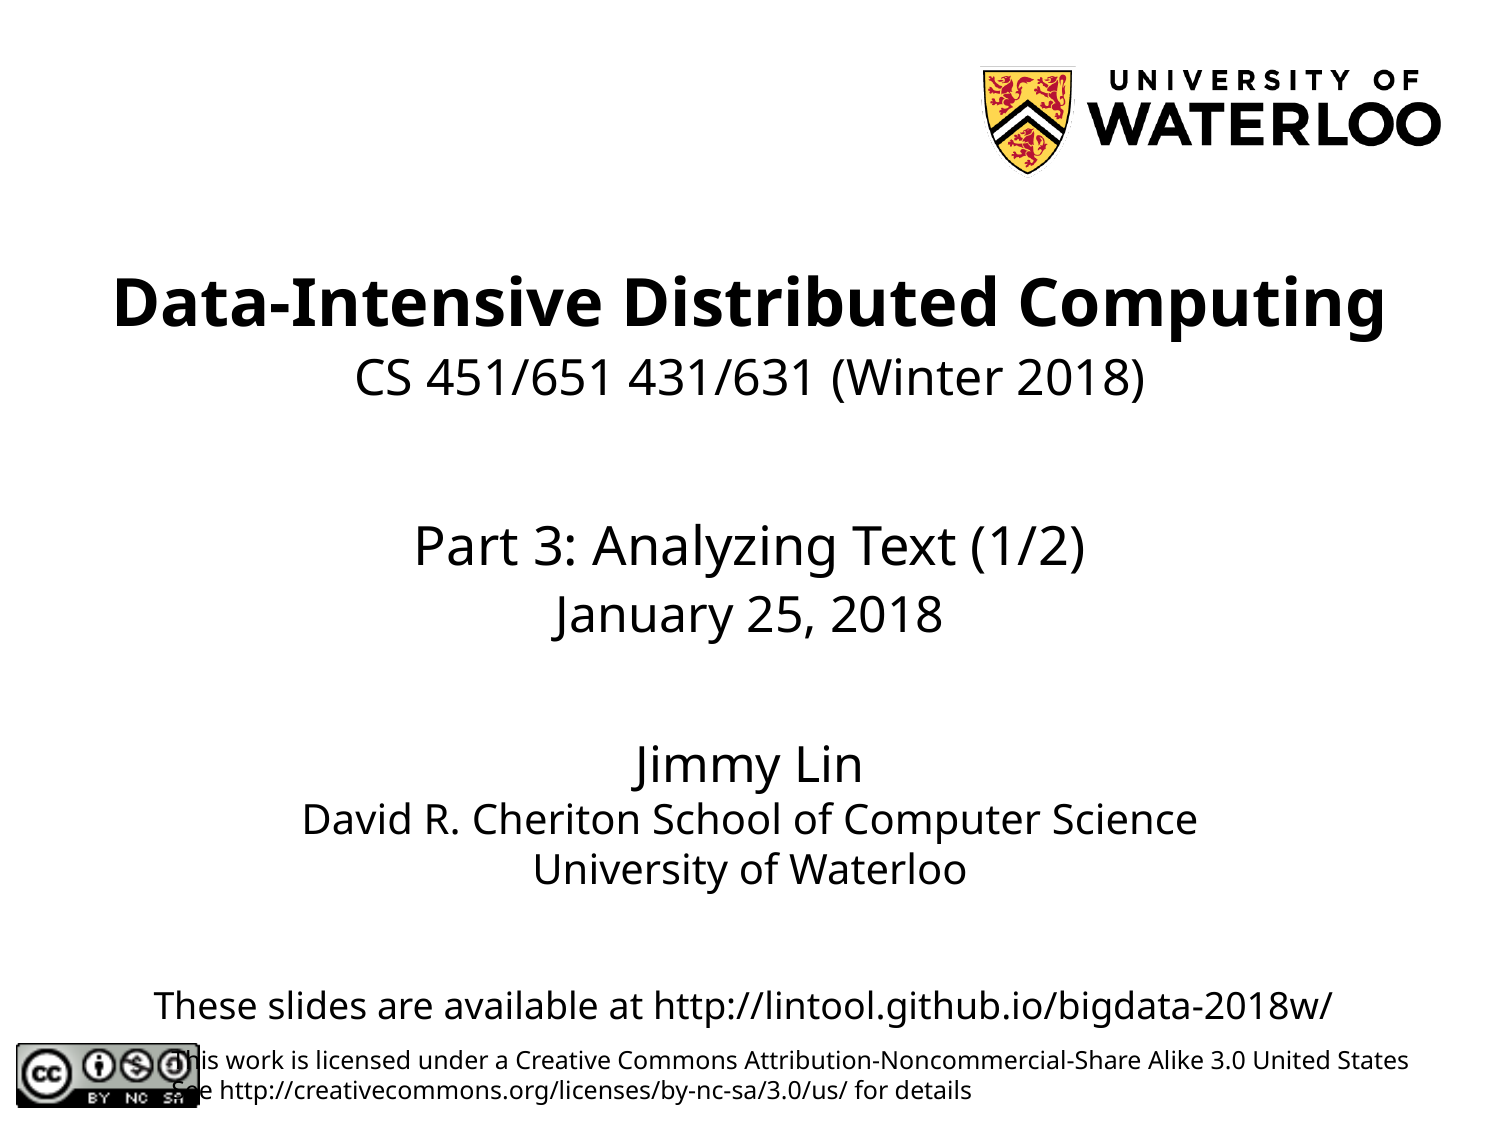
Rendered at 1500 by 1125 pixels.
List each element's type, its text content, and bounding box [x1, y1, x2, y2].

text_box These slides are available at http://lintool.github.io/bigdata-2018w/ [138, 974, 1349, 1035]
text_box January 25, 2018 [12, 549, 1488, 675]
text_box CS 451/651 431/631 (Winter 2018) [0, 337, 1500, 413]
picture [16, 1042, 201, 1108]
text_box Data-Intensive Distributed Computing [12, 224, 1488, 337]
picture [972, 62, 1451, 181]
text_box This work is licensed under a Creative Commons Attribution-Noncommercial-Share Alike 3.0 United States See http://creativecommons.org/licenses/by-nc-sa/3.0/us/ for details [156, 1037, 1426, 1113]
text_box Part 3: Analyzing Text (1/2) [12, 487, 1488, 549]
text_box Jimmy Lin David R. Cheriton School of Computer Science University of Waterloo [12, 750, 1488, 875]
